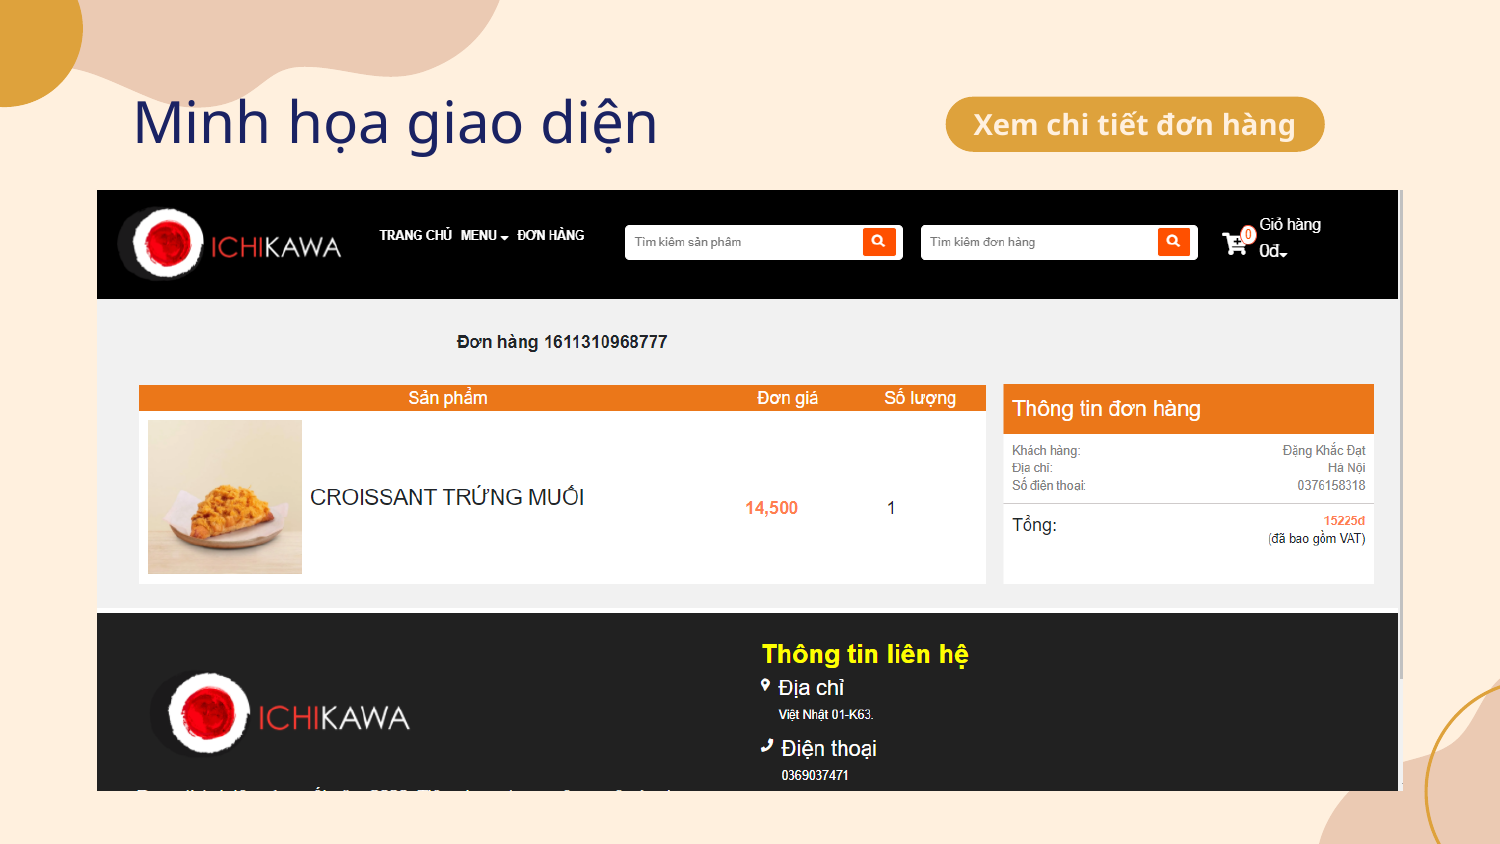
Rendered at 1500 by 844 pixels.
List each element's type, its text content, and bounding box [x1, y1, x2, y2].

title Minh họa giao diện [116, 72, 1383, 167]
text_box Xem chi tiết đơn hàng [945, 96, 1325, 152]
picture [97, 190, 1403, 791]
